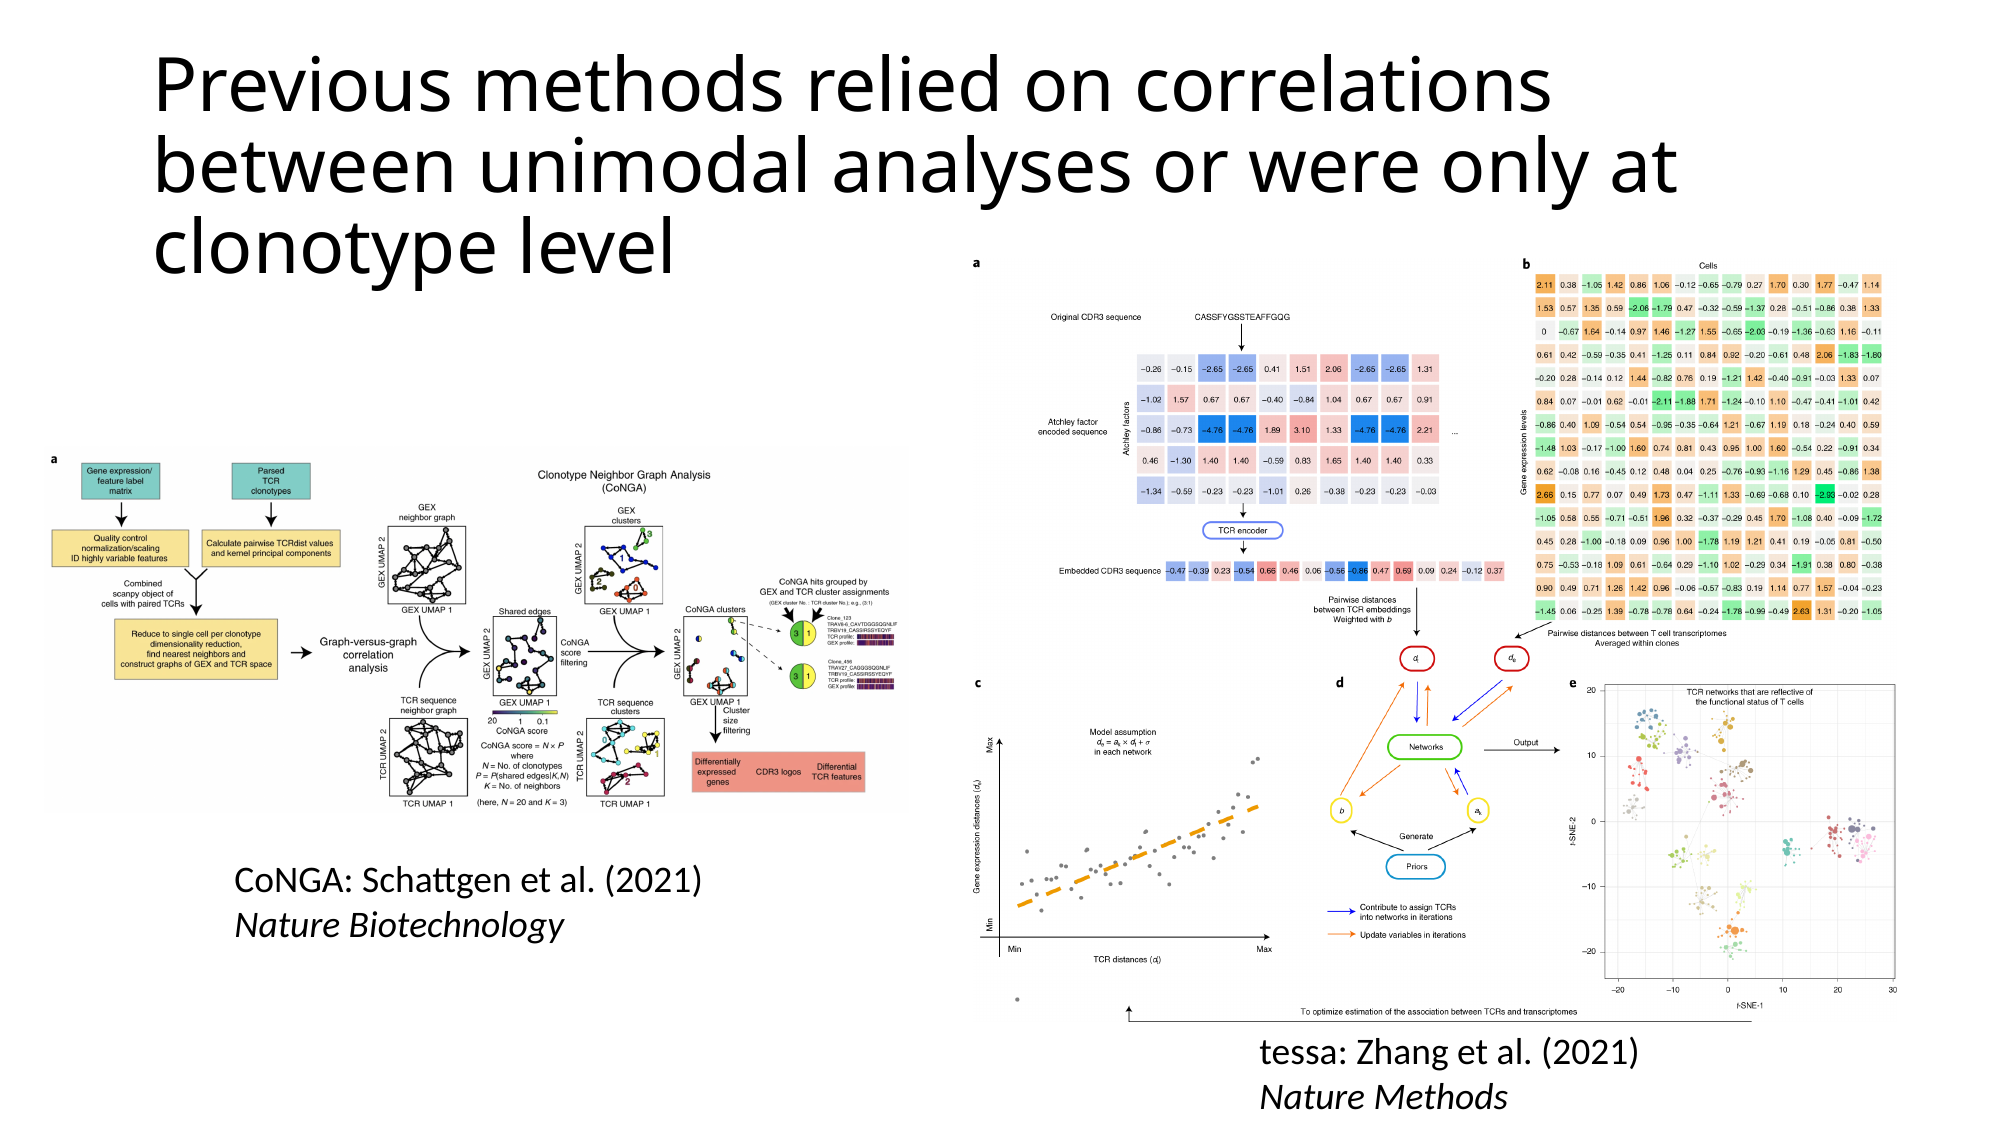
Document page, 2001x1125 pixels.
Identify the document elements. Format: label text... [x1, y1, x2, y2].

text_box CoNGA: Schattgen et al. (2021) Nature Biotechnology [219, 847, 734, 953]
text_box tessa: Zhang et al. (2021) Nature Methods [1244, 1022, 1759, 1125]
picture [44, 446, 909, 813]
picture [973, 258, 1897, 1022]
title Previous methods relied on correlations between unimodal analyses or were only at clonotype level [137, 59, 1863, 278]
